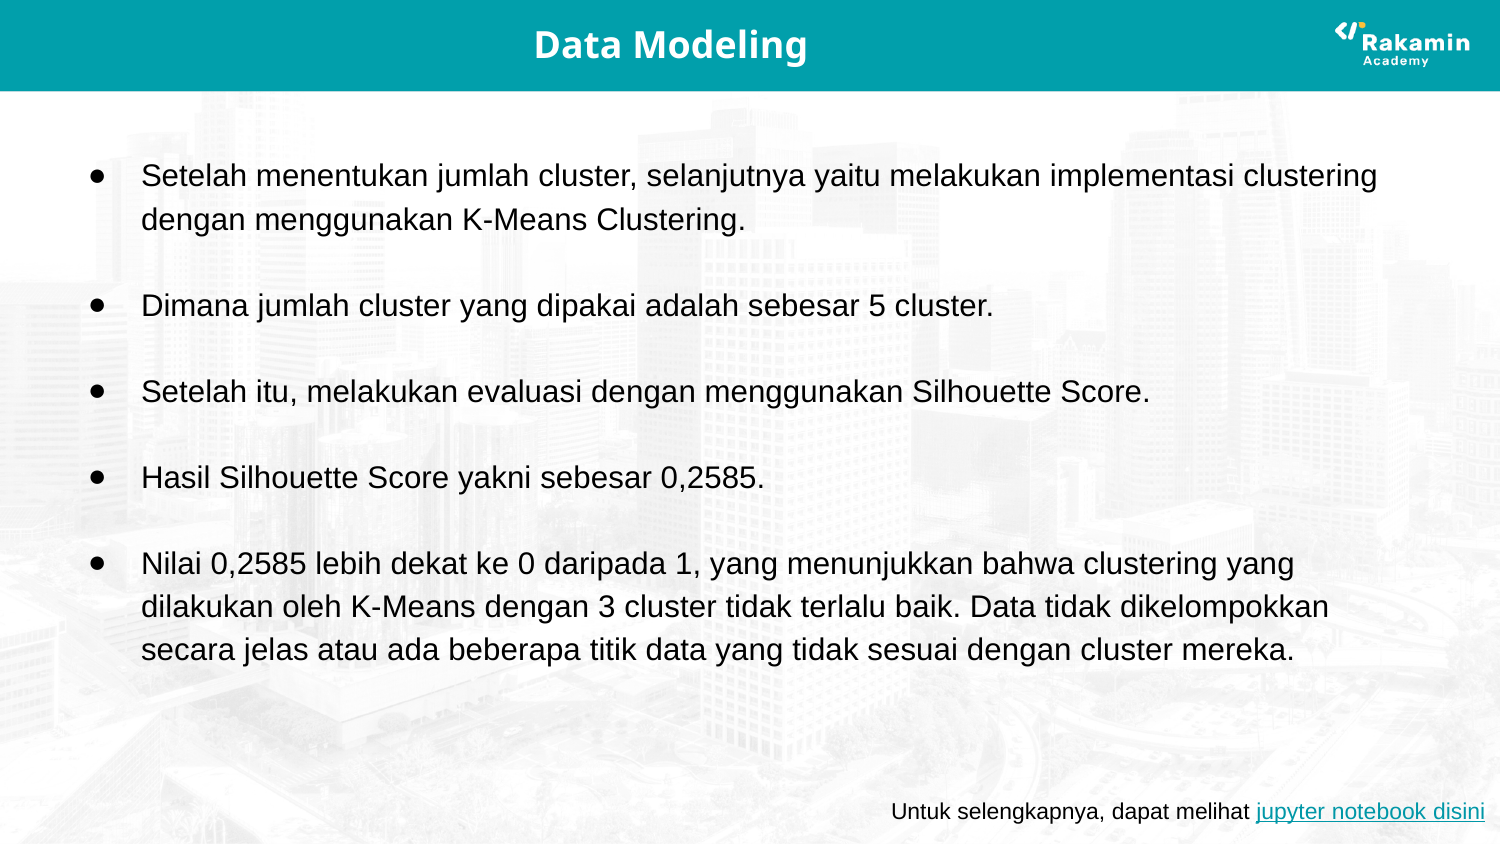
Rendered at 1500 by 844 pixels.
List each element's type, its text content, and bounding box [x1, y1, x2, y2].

text_box Untuk selengkapnya, dapat melihat jupyter notebook disini [763, 782, 1500, 838]
title Data Modeling [0, 6, 1342, 92]
picture [0, 0, 1500, 844]
list Setelah menentukan jumlah cluster, selanjutnya yaitu melakukan implementasi clustering dengan menggunakan K-Means Clustering. Dimana jumlah cluster yang dipakai adalah sebesar 5 cluster. Setelah itu, melakukan evaluasi dengan menggunakan Silhouette Score. Hasil Silhouette Score yakni sebesar 0,2585. Nilai 0,2585 lebih dekat ke 0 daripada 1, yang menunjukkan bahwa clustering yang dilakukan oleh K-Means dengan 3 cluster tidak terlalu baik. Data tidak dikelompokkan secara jelas atau ada beberapa titik data yang tidak sesuai dengan cluster mereka. [51, 135, 1449, 808]
